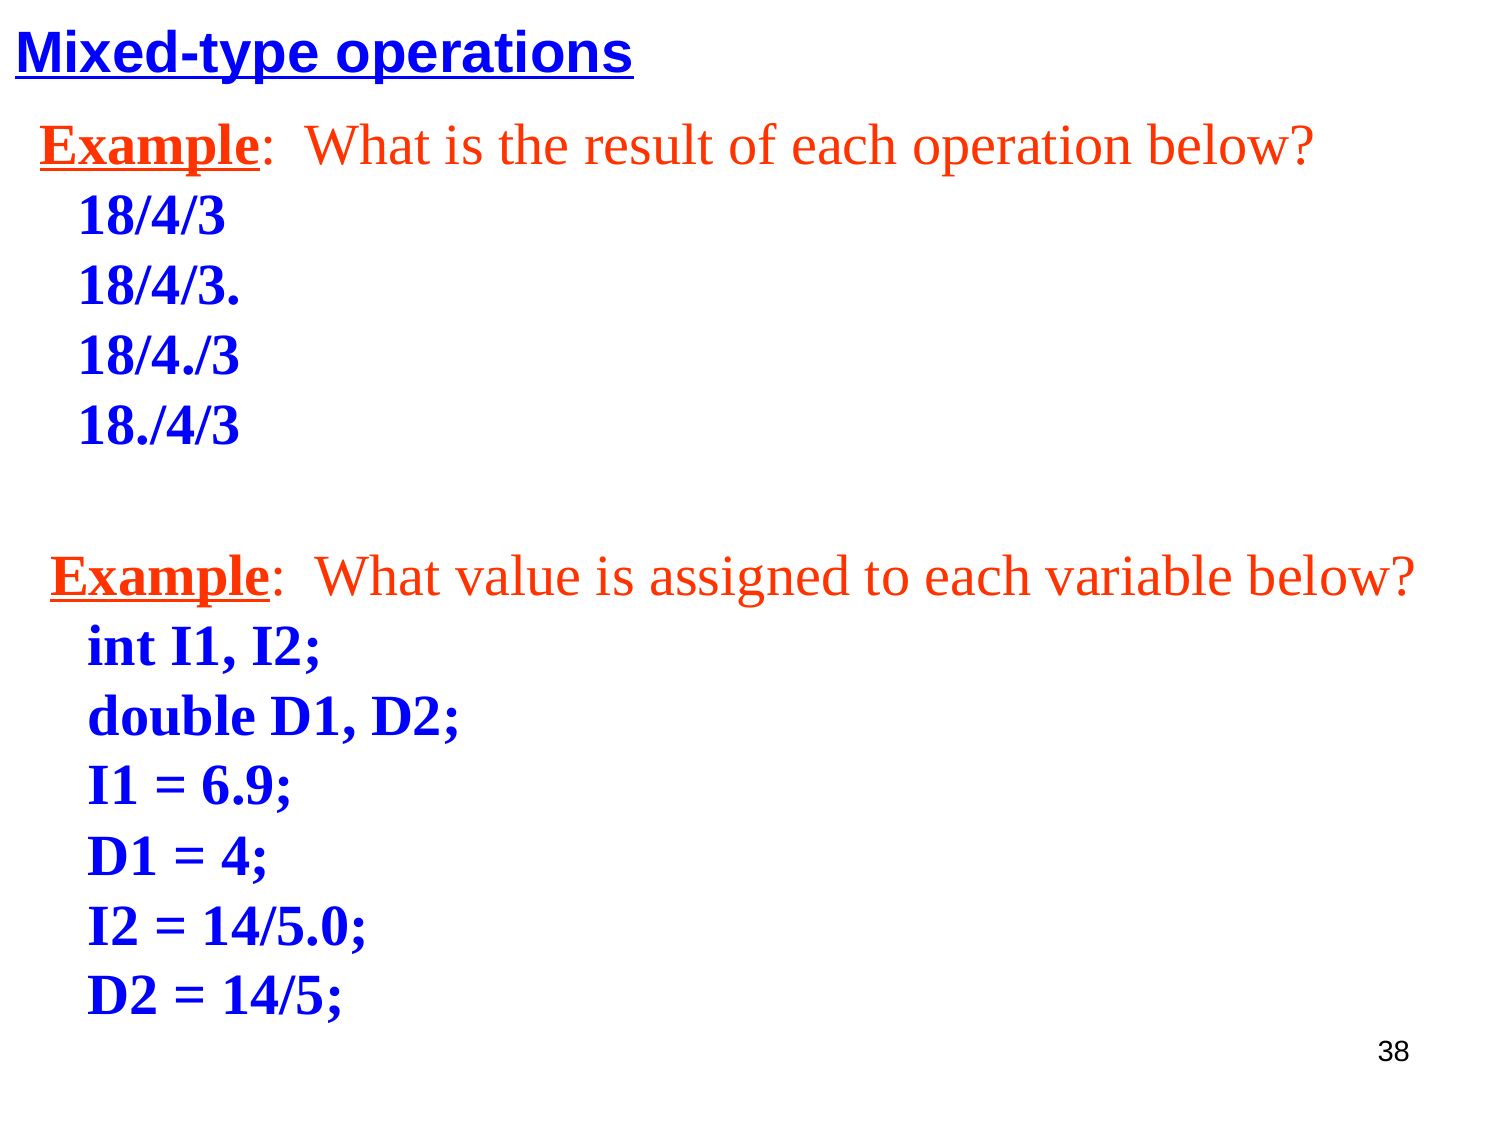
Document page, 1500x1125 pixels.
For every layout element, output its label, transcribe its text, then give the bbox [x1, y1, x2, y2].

text_box Example: What is the result of each operation below? 18/4/3 18/4/3. 18/4./3 18./4/3 [24, 98, 1500, 464]
slide_number 38 [1074, 1034, 1426, 1103]
title Mixed-type operations [0, 0, 1350, 98]
text_box Example: What value is assigned to each variable below? int I1, I2; double D1, D2; I1 = 6.9; D1 = 4; I2 = 14/5.0; D2 = 14/5; [35, 529, 1500, 1034]
